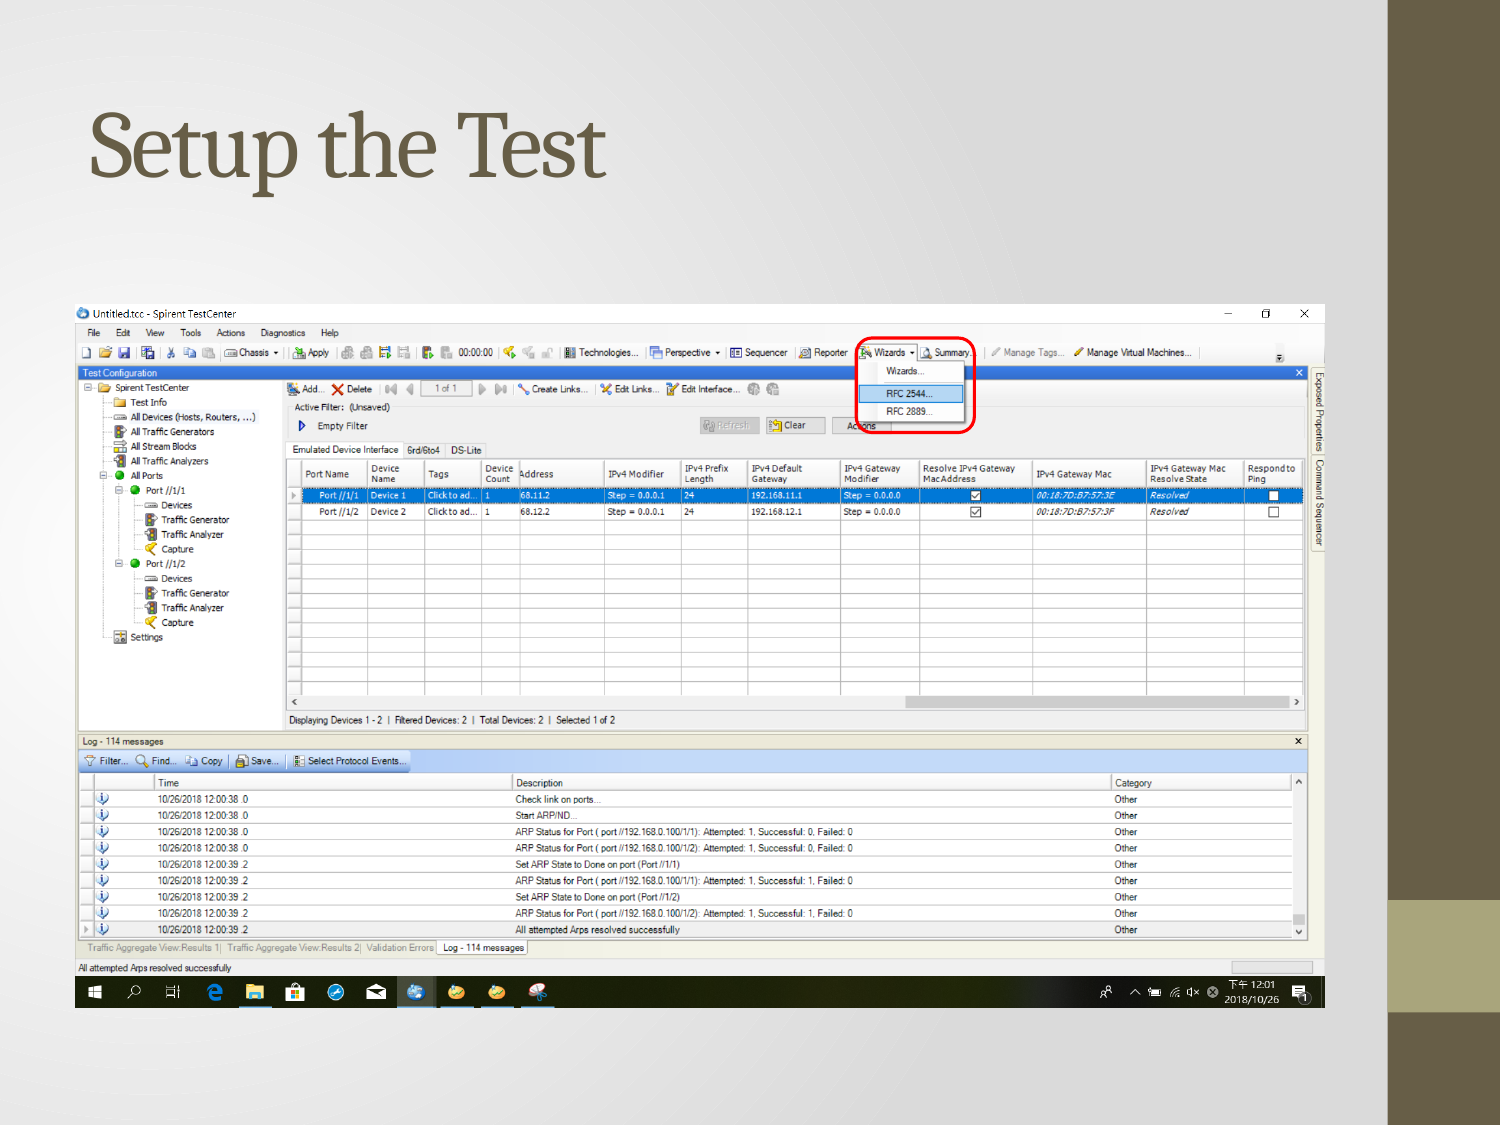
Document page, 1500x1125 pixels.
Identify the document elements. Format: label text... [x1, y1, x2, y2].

title Setup the Test [75, 45, 1325, 233]
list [74, 304, 1326, 1009]
